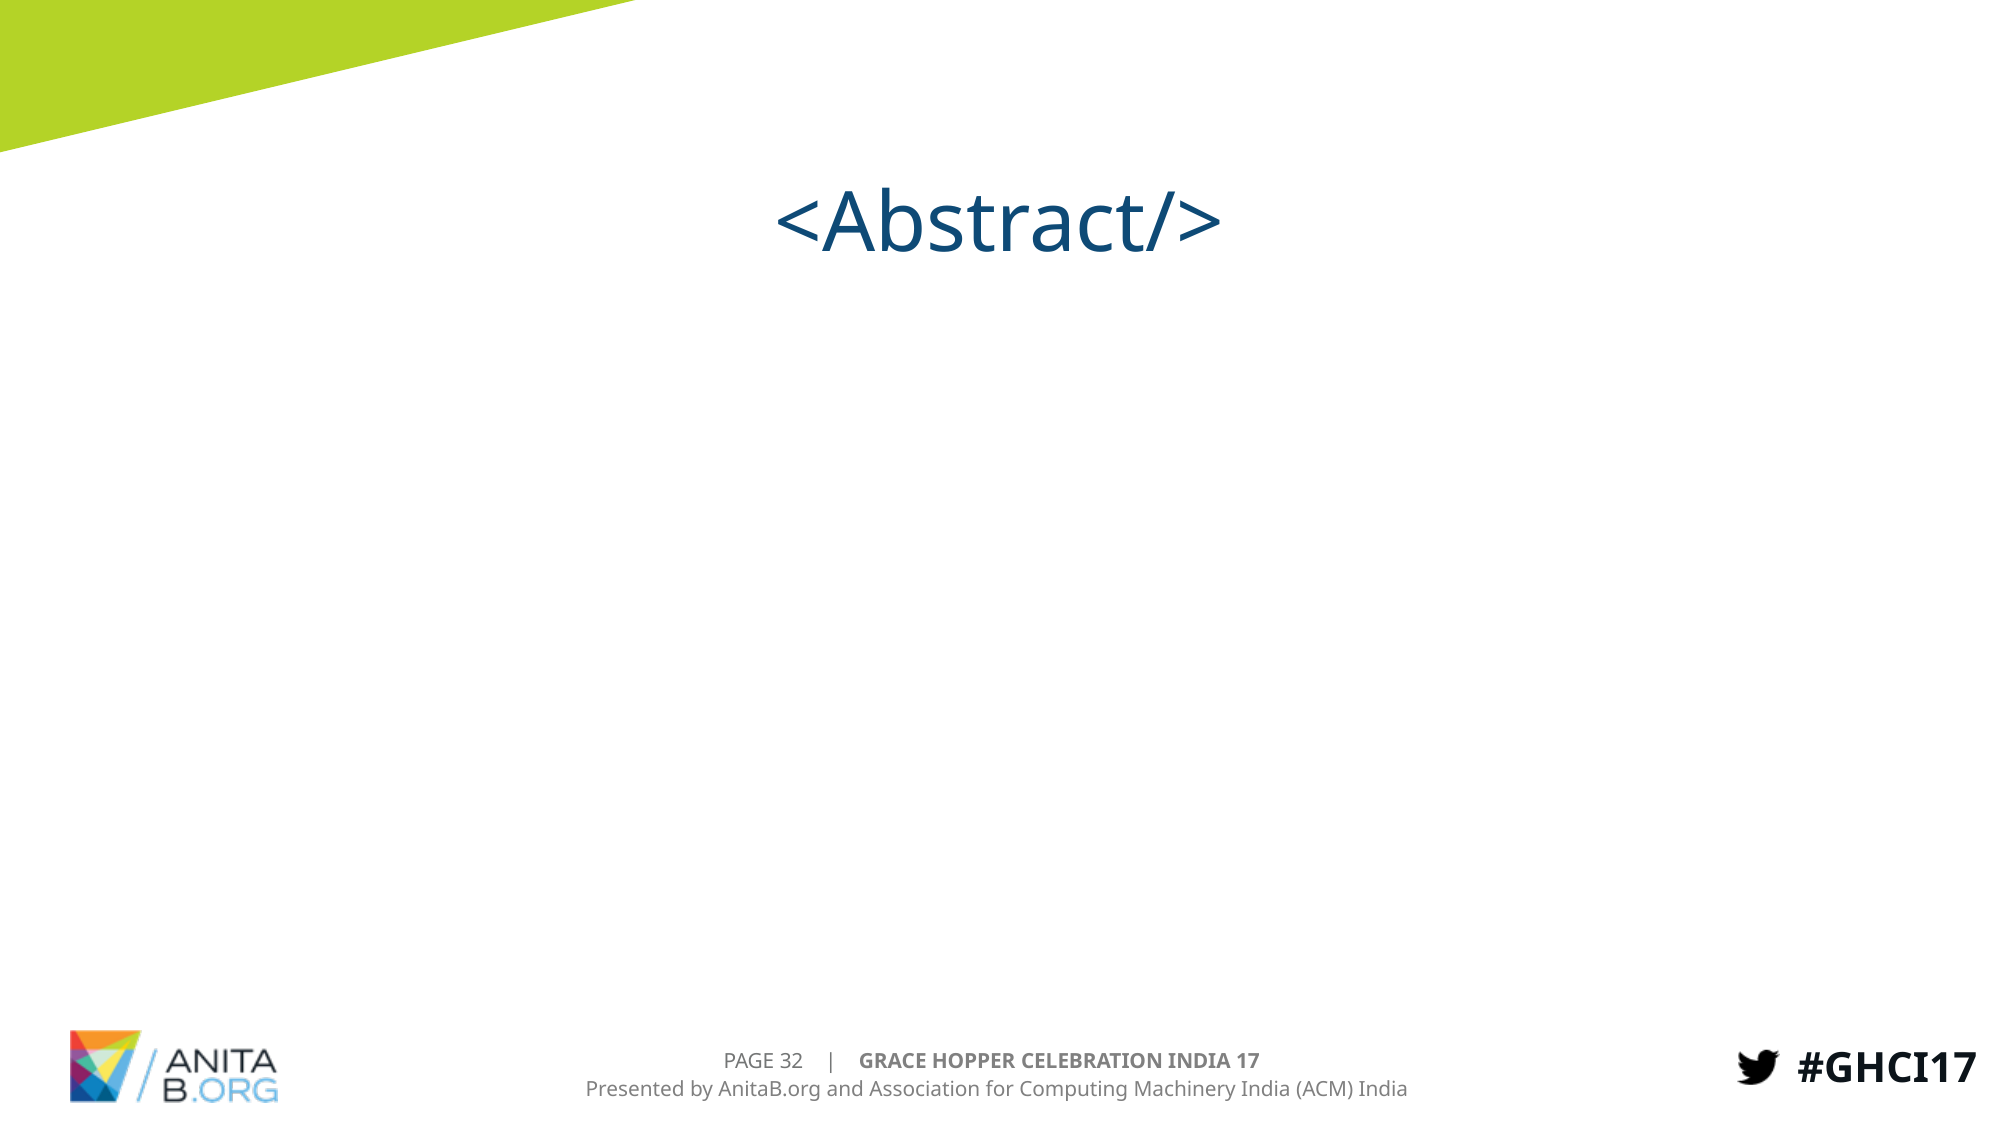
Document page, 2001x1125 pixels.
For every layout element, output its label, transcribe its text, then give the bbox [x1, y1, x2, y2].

picture [1737, 1046, 1780, 1089]
title <Abstract/> [52, 59, 1948, 278]
picture [70, 1030, 278, 1103]
